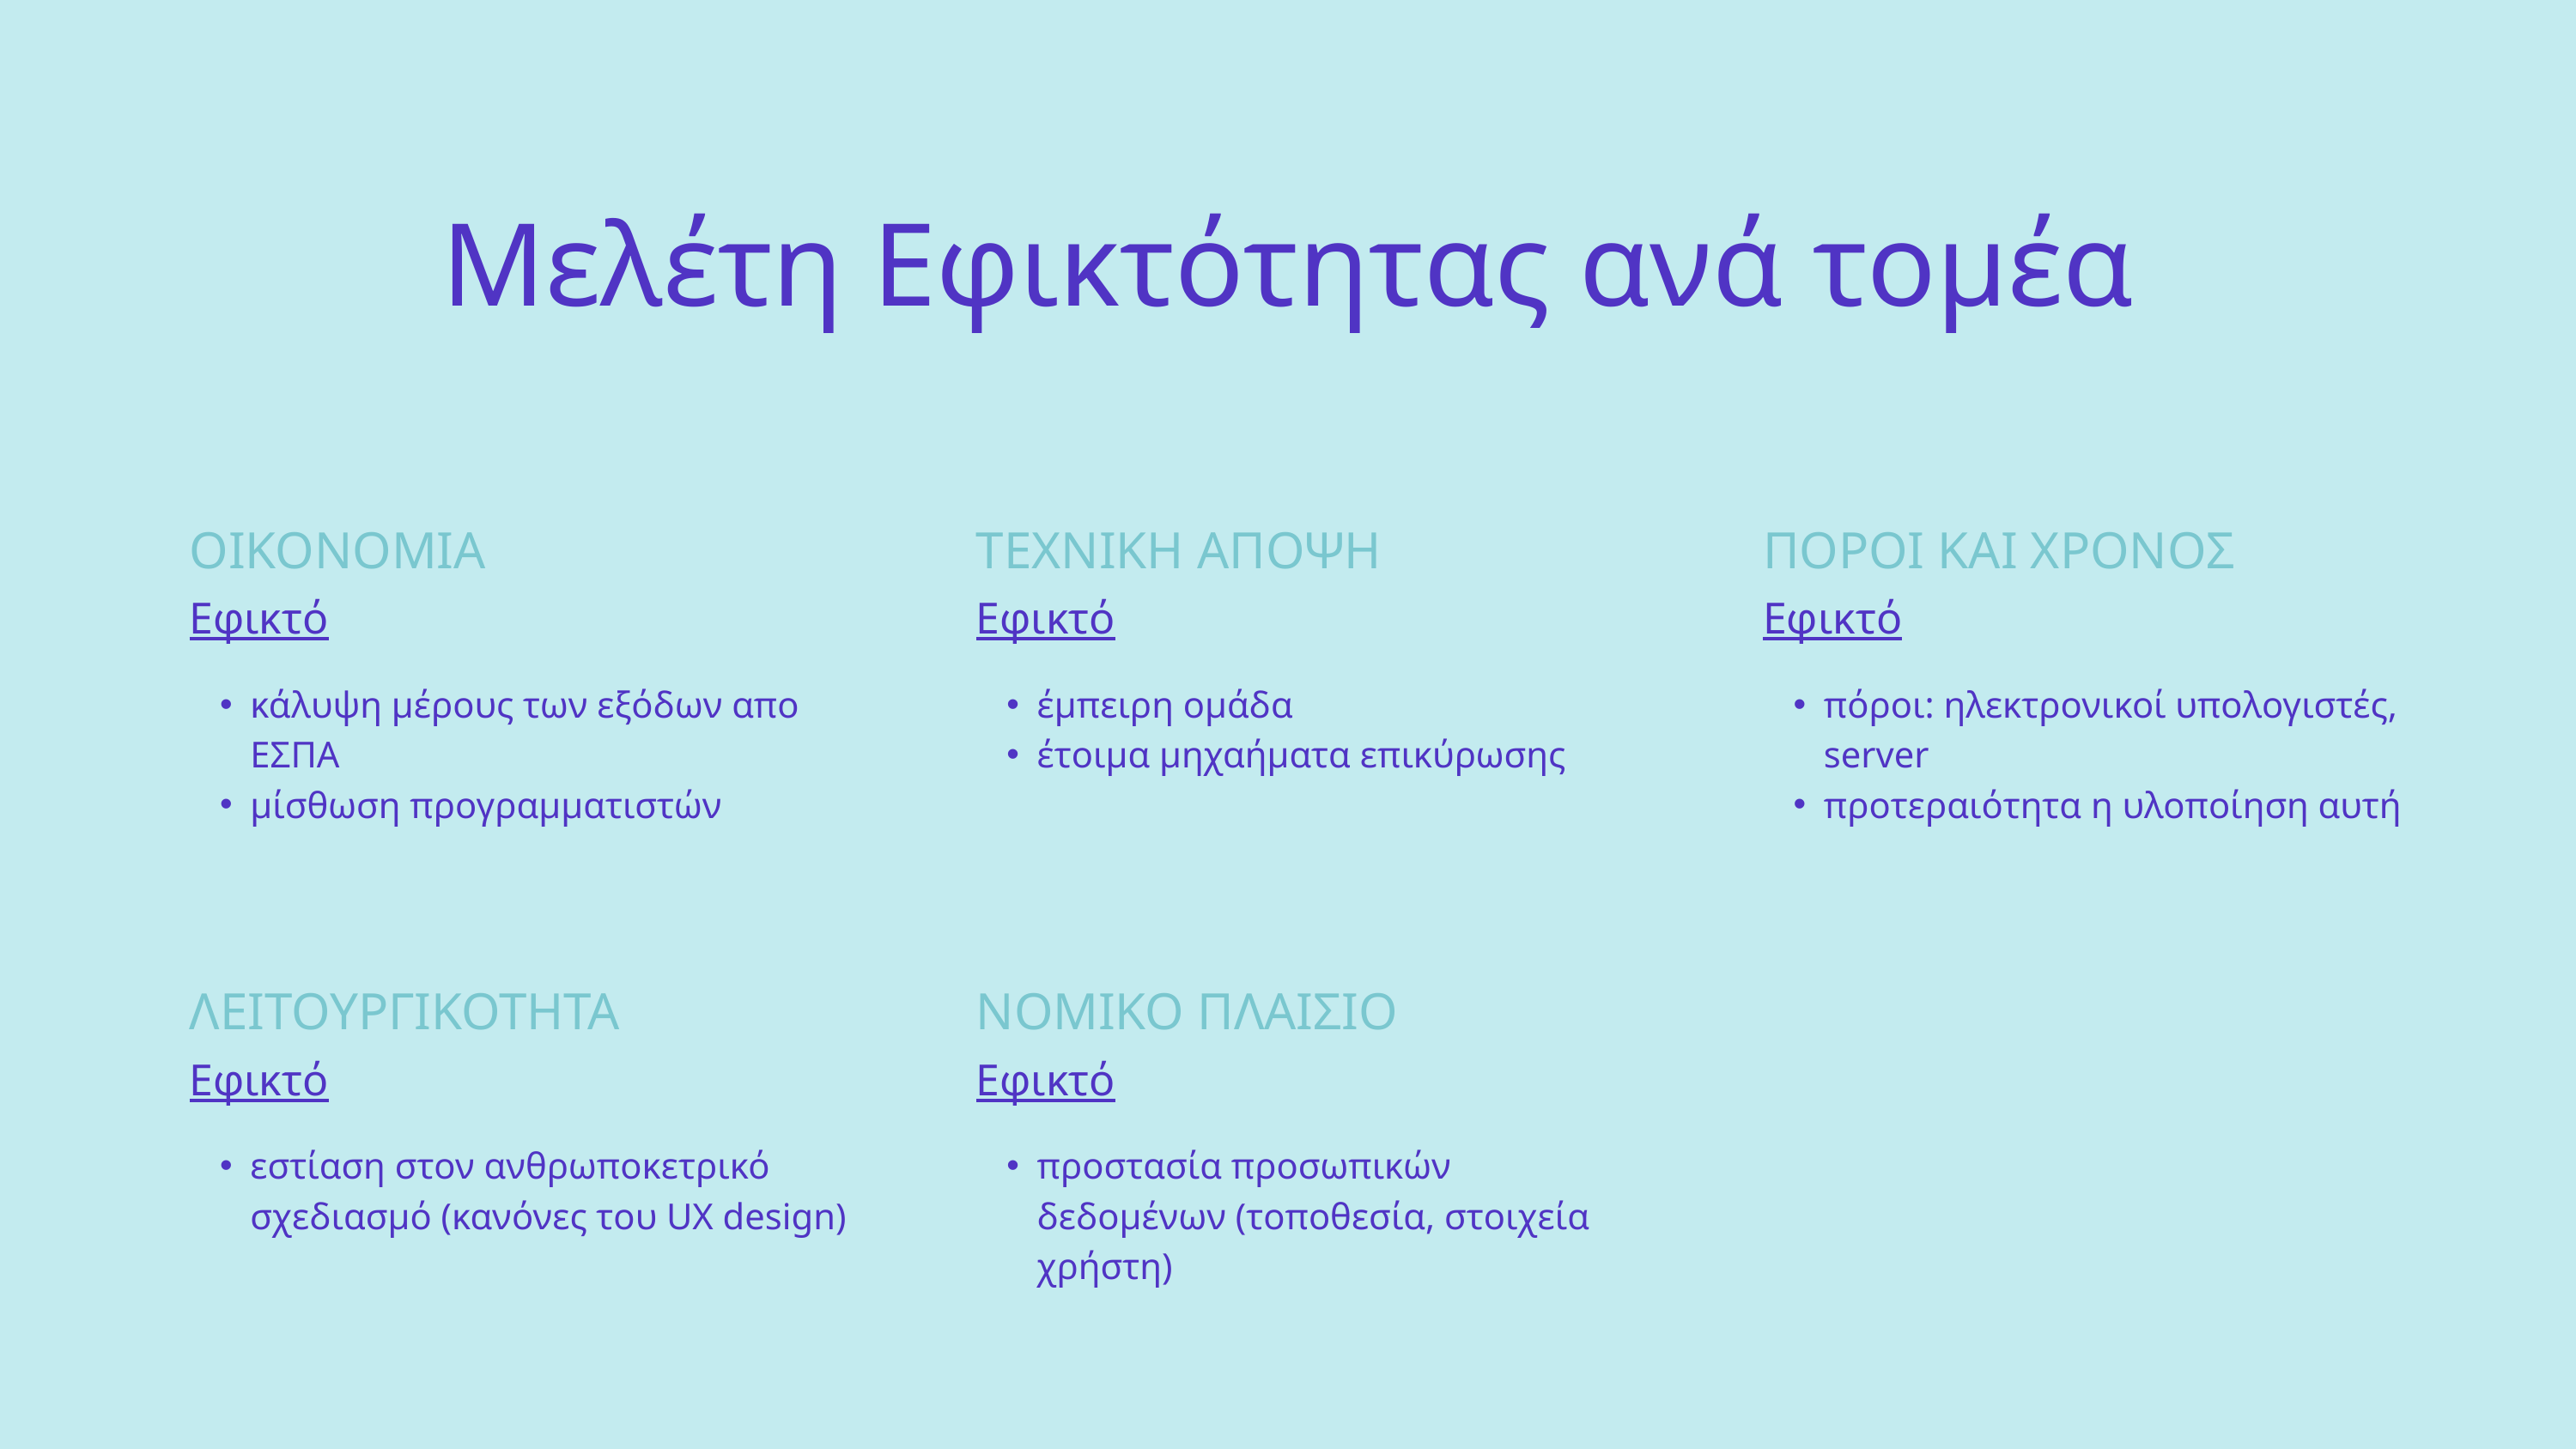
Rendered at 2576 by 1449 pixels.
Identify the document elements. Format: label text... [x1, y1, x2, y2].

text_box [975, 513, 1645, 822]
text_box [189, 513, 858, 822]
text_box Μελέτη Εφικτότητας ανά τομέα [189, 191, 2387, 330]
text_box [1762, 513, 2432, 822]
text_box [975, 975, 1645, 1284]
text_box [189, 975, 858, 1234]
